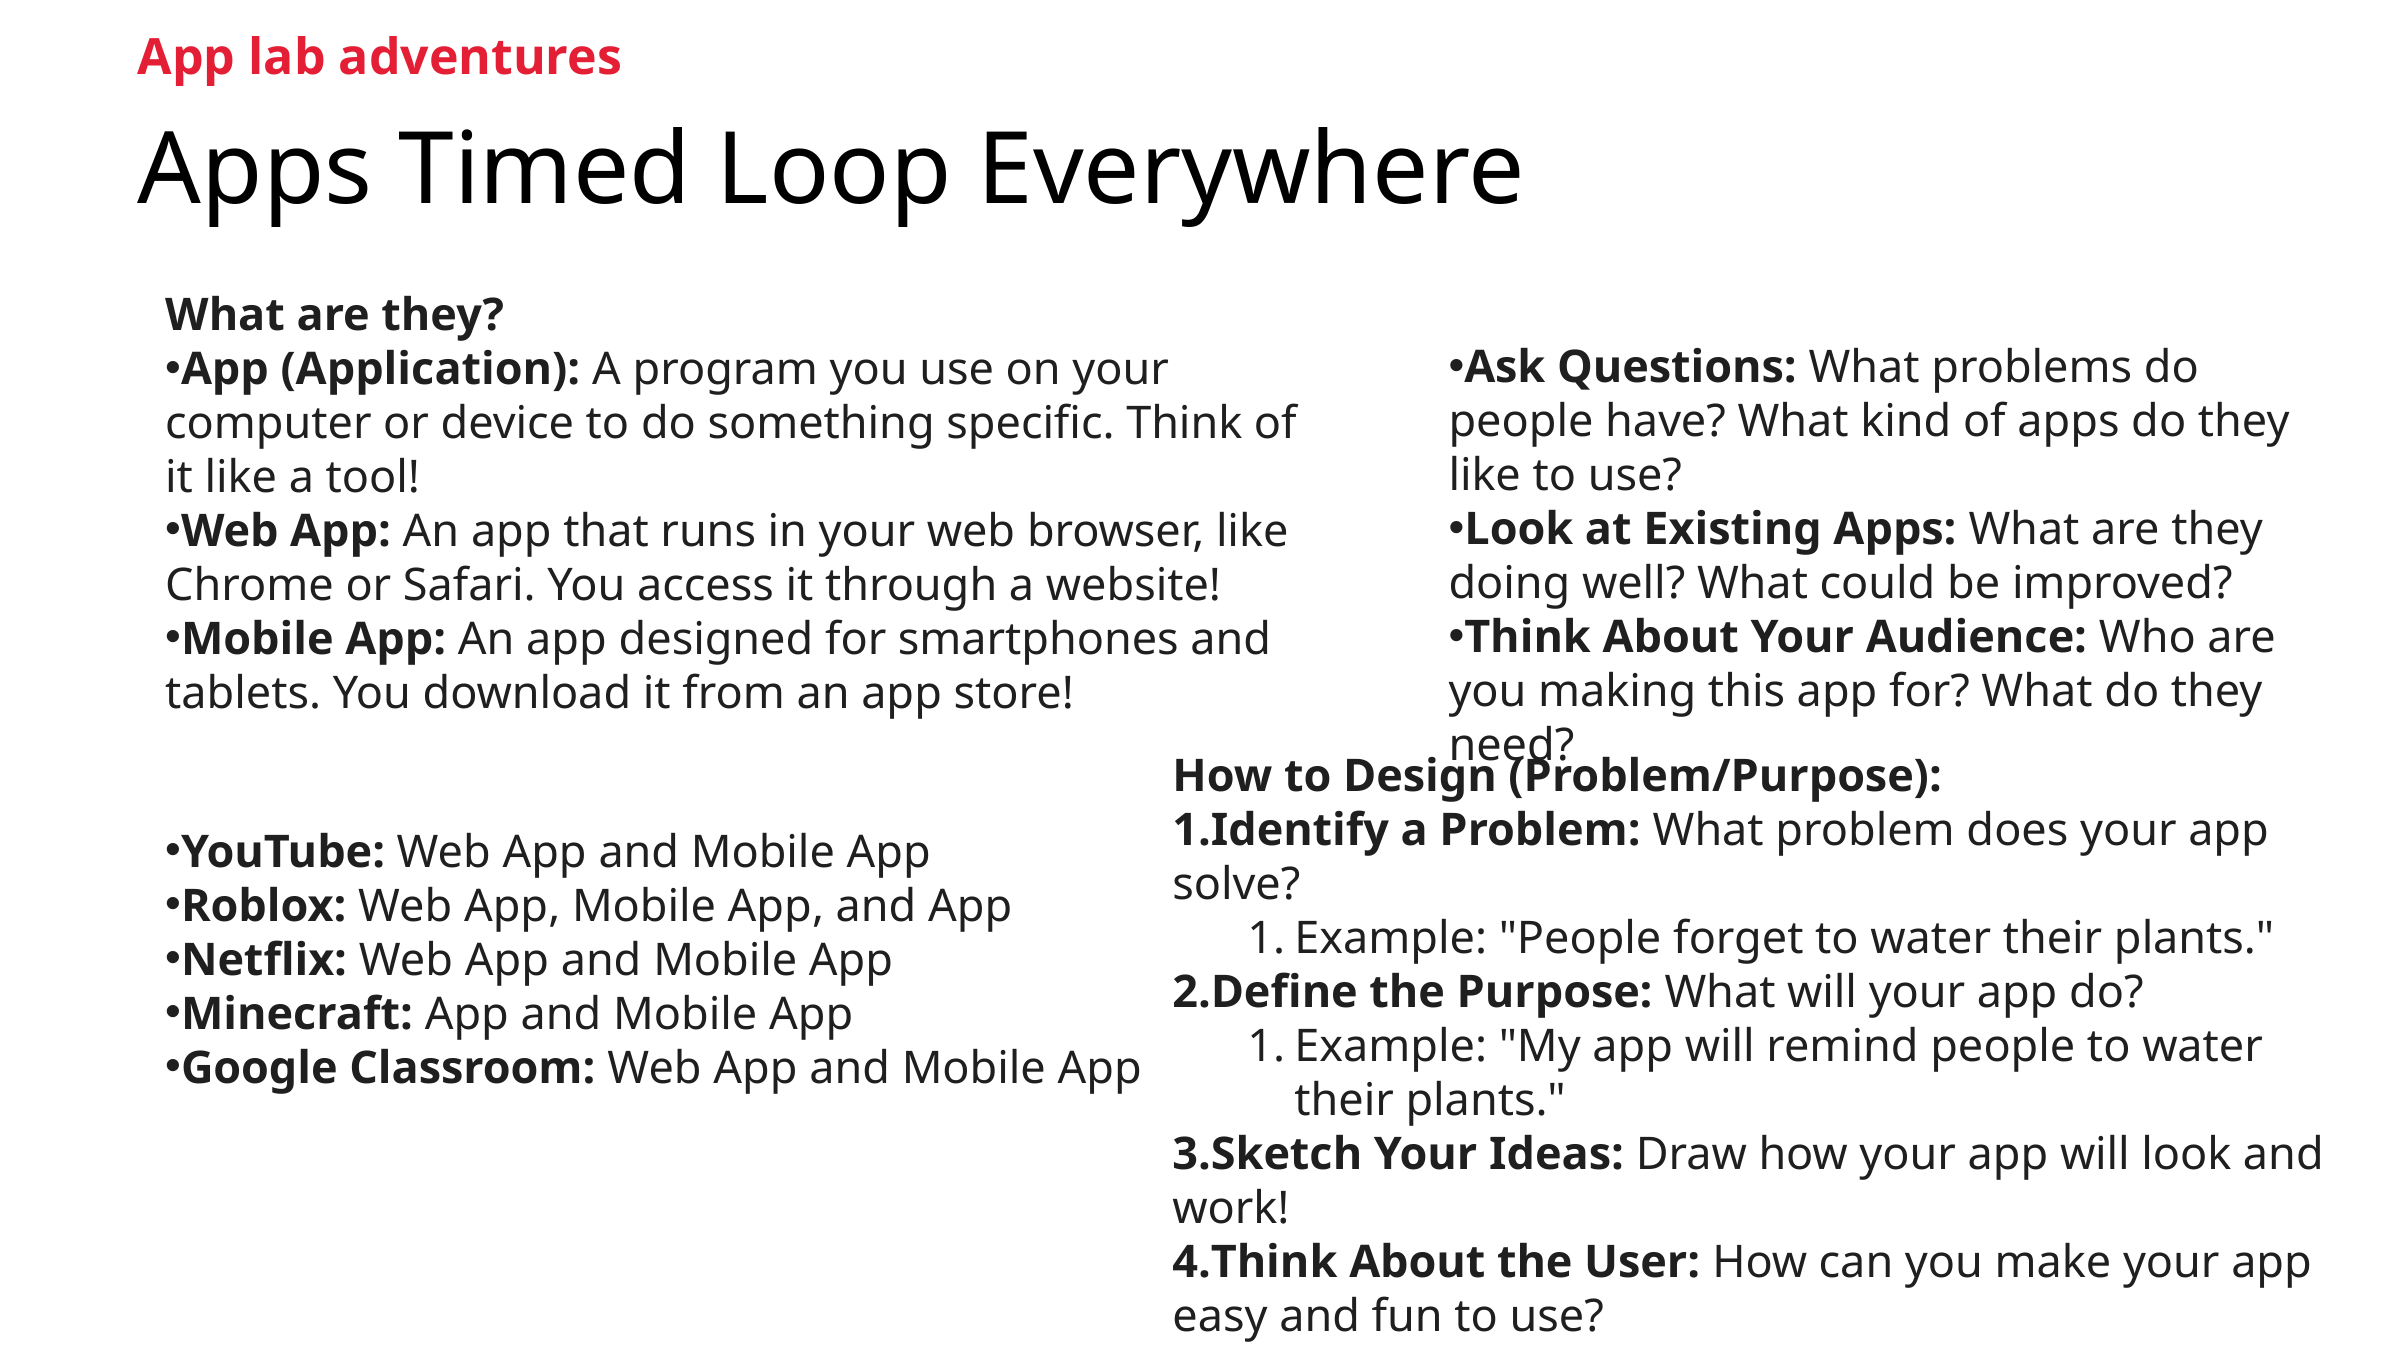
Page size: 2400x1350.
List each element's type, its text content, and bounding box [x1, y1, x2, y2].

list App lab adventures [122, 26, 2265, 99]
text_box What are they? App (Application): A program you use on your computer or device to do something specific. Think of it like a tool! Web App: An app that runs in your web browser, like Chrome or Safari. You access it through a website! Mobile App: An app designed for smartphones and tablets. You download it from an app store! [150, 278, 1352, 725]
text_box YouTube: Web App and Mobile App Roblox: Web App, Mobile App, and App Netflix: Web App and Mobile App Minecraft: App and Mobile App Google Classroom: Web App and Mobile App [150, 814, 1157, 1100]
list Apps Timed Loop Everywhere [122, 114, 2265, 243]
text_box How to Design (Problem/Purpose): Identify a Problem: What problem does your app solve? Example: "People forget to water their plants." Define the Purpose: What will your app do? Example: "My app will remind people to water their plants." Sketch Your Ideas: Draw how your app will look and work! Think About the User: How can you make your app easy and fun to use? [1157, 739, 2359, 1348]
text_box Ask Questions: What problems do people have? What kind of apps do they like to use? Look at Existing Apps: What are they doing well? What could be improved? Think About Your Audience: Who are you making this app for? What do they need? [1433, 330, 2334, 739]
